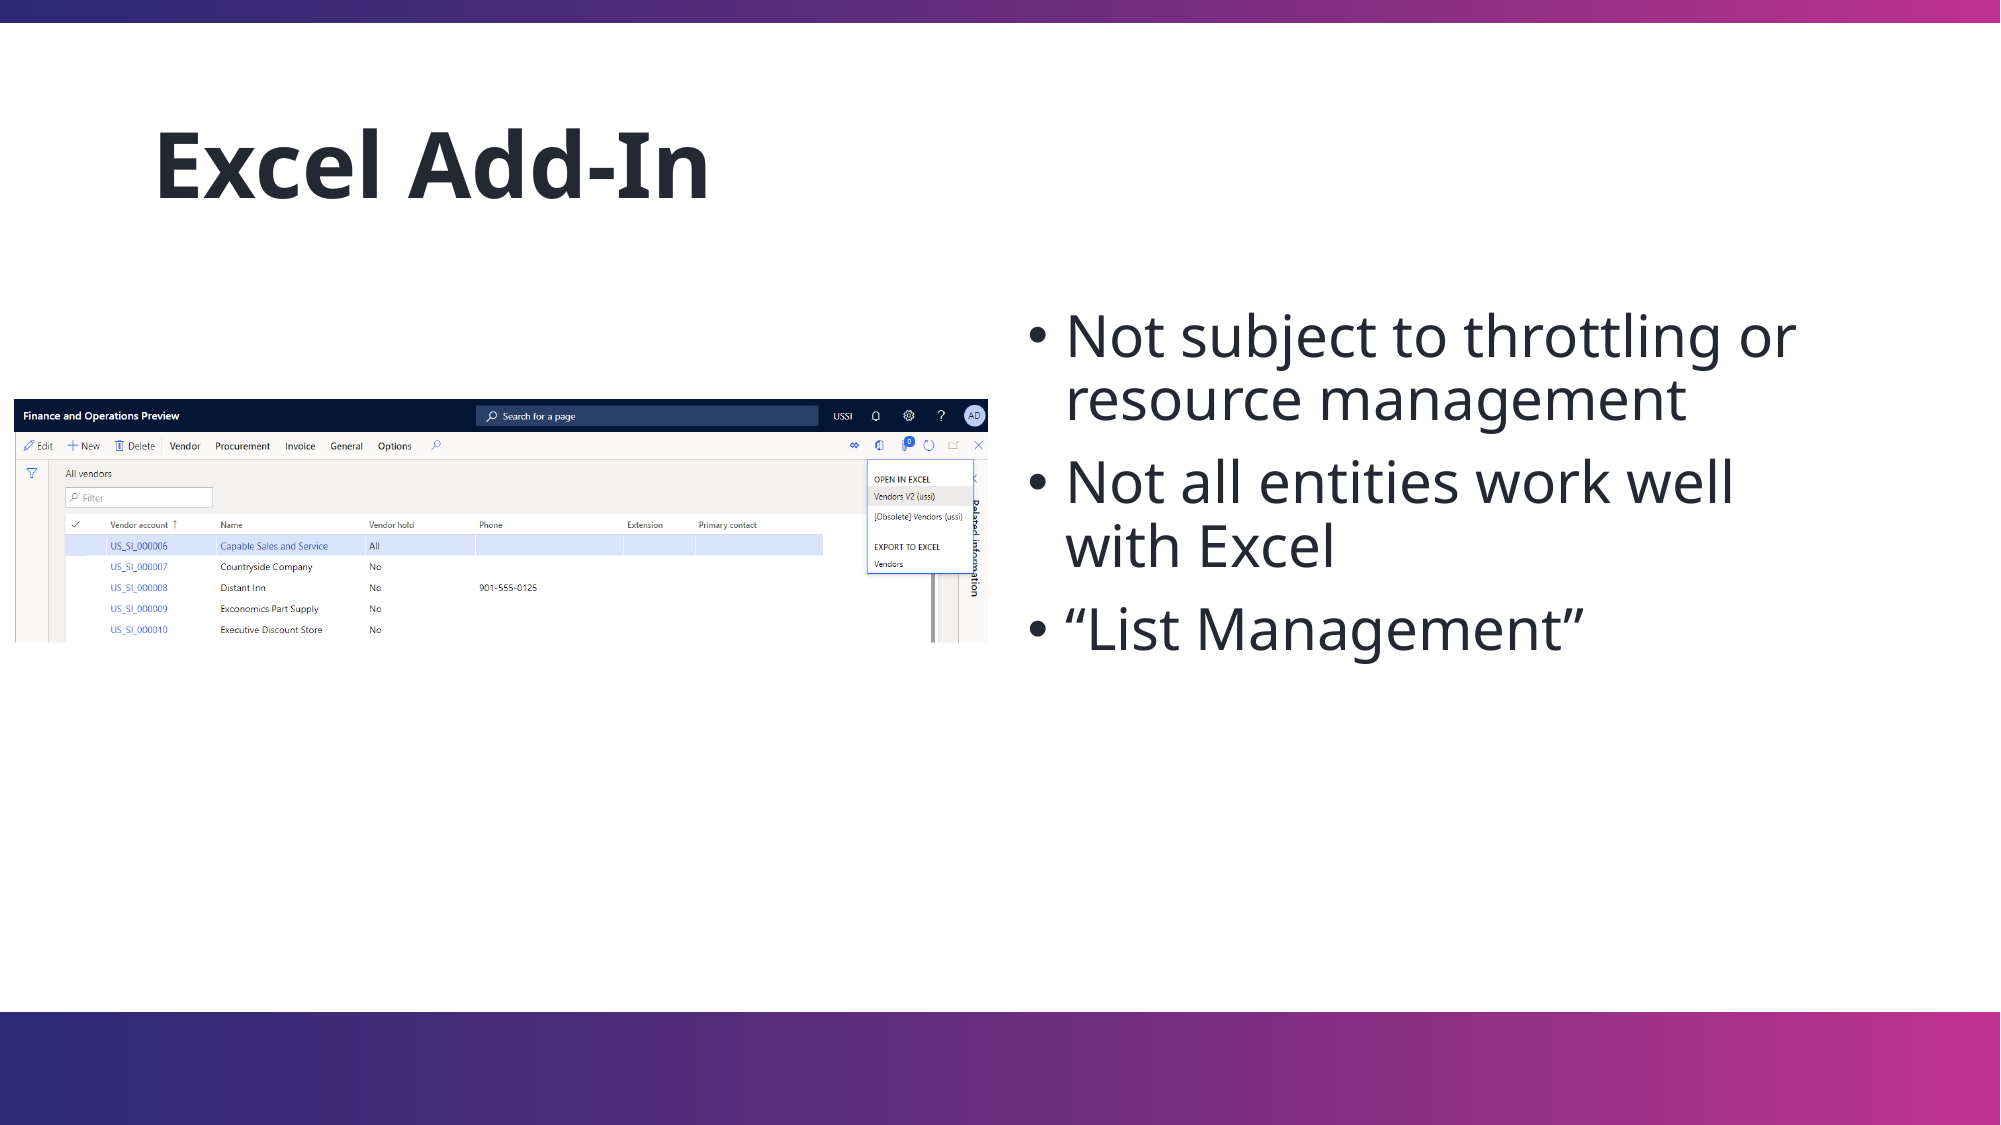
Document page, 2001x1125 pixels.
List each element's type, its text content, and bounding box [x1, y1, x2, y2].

list Not subject to throttling or resource management Not all entities work well with Excel “List Management” [1012, 299, 1863, 1014]
picture [14, 399, 988, 645]
picture [0, 0, 2000, 23]
title Excel Add-In [137, 59, 1863, 278]
picture [0, 1012, 2000, 1125]
